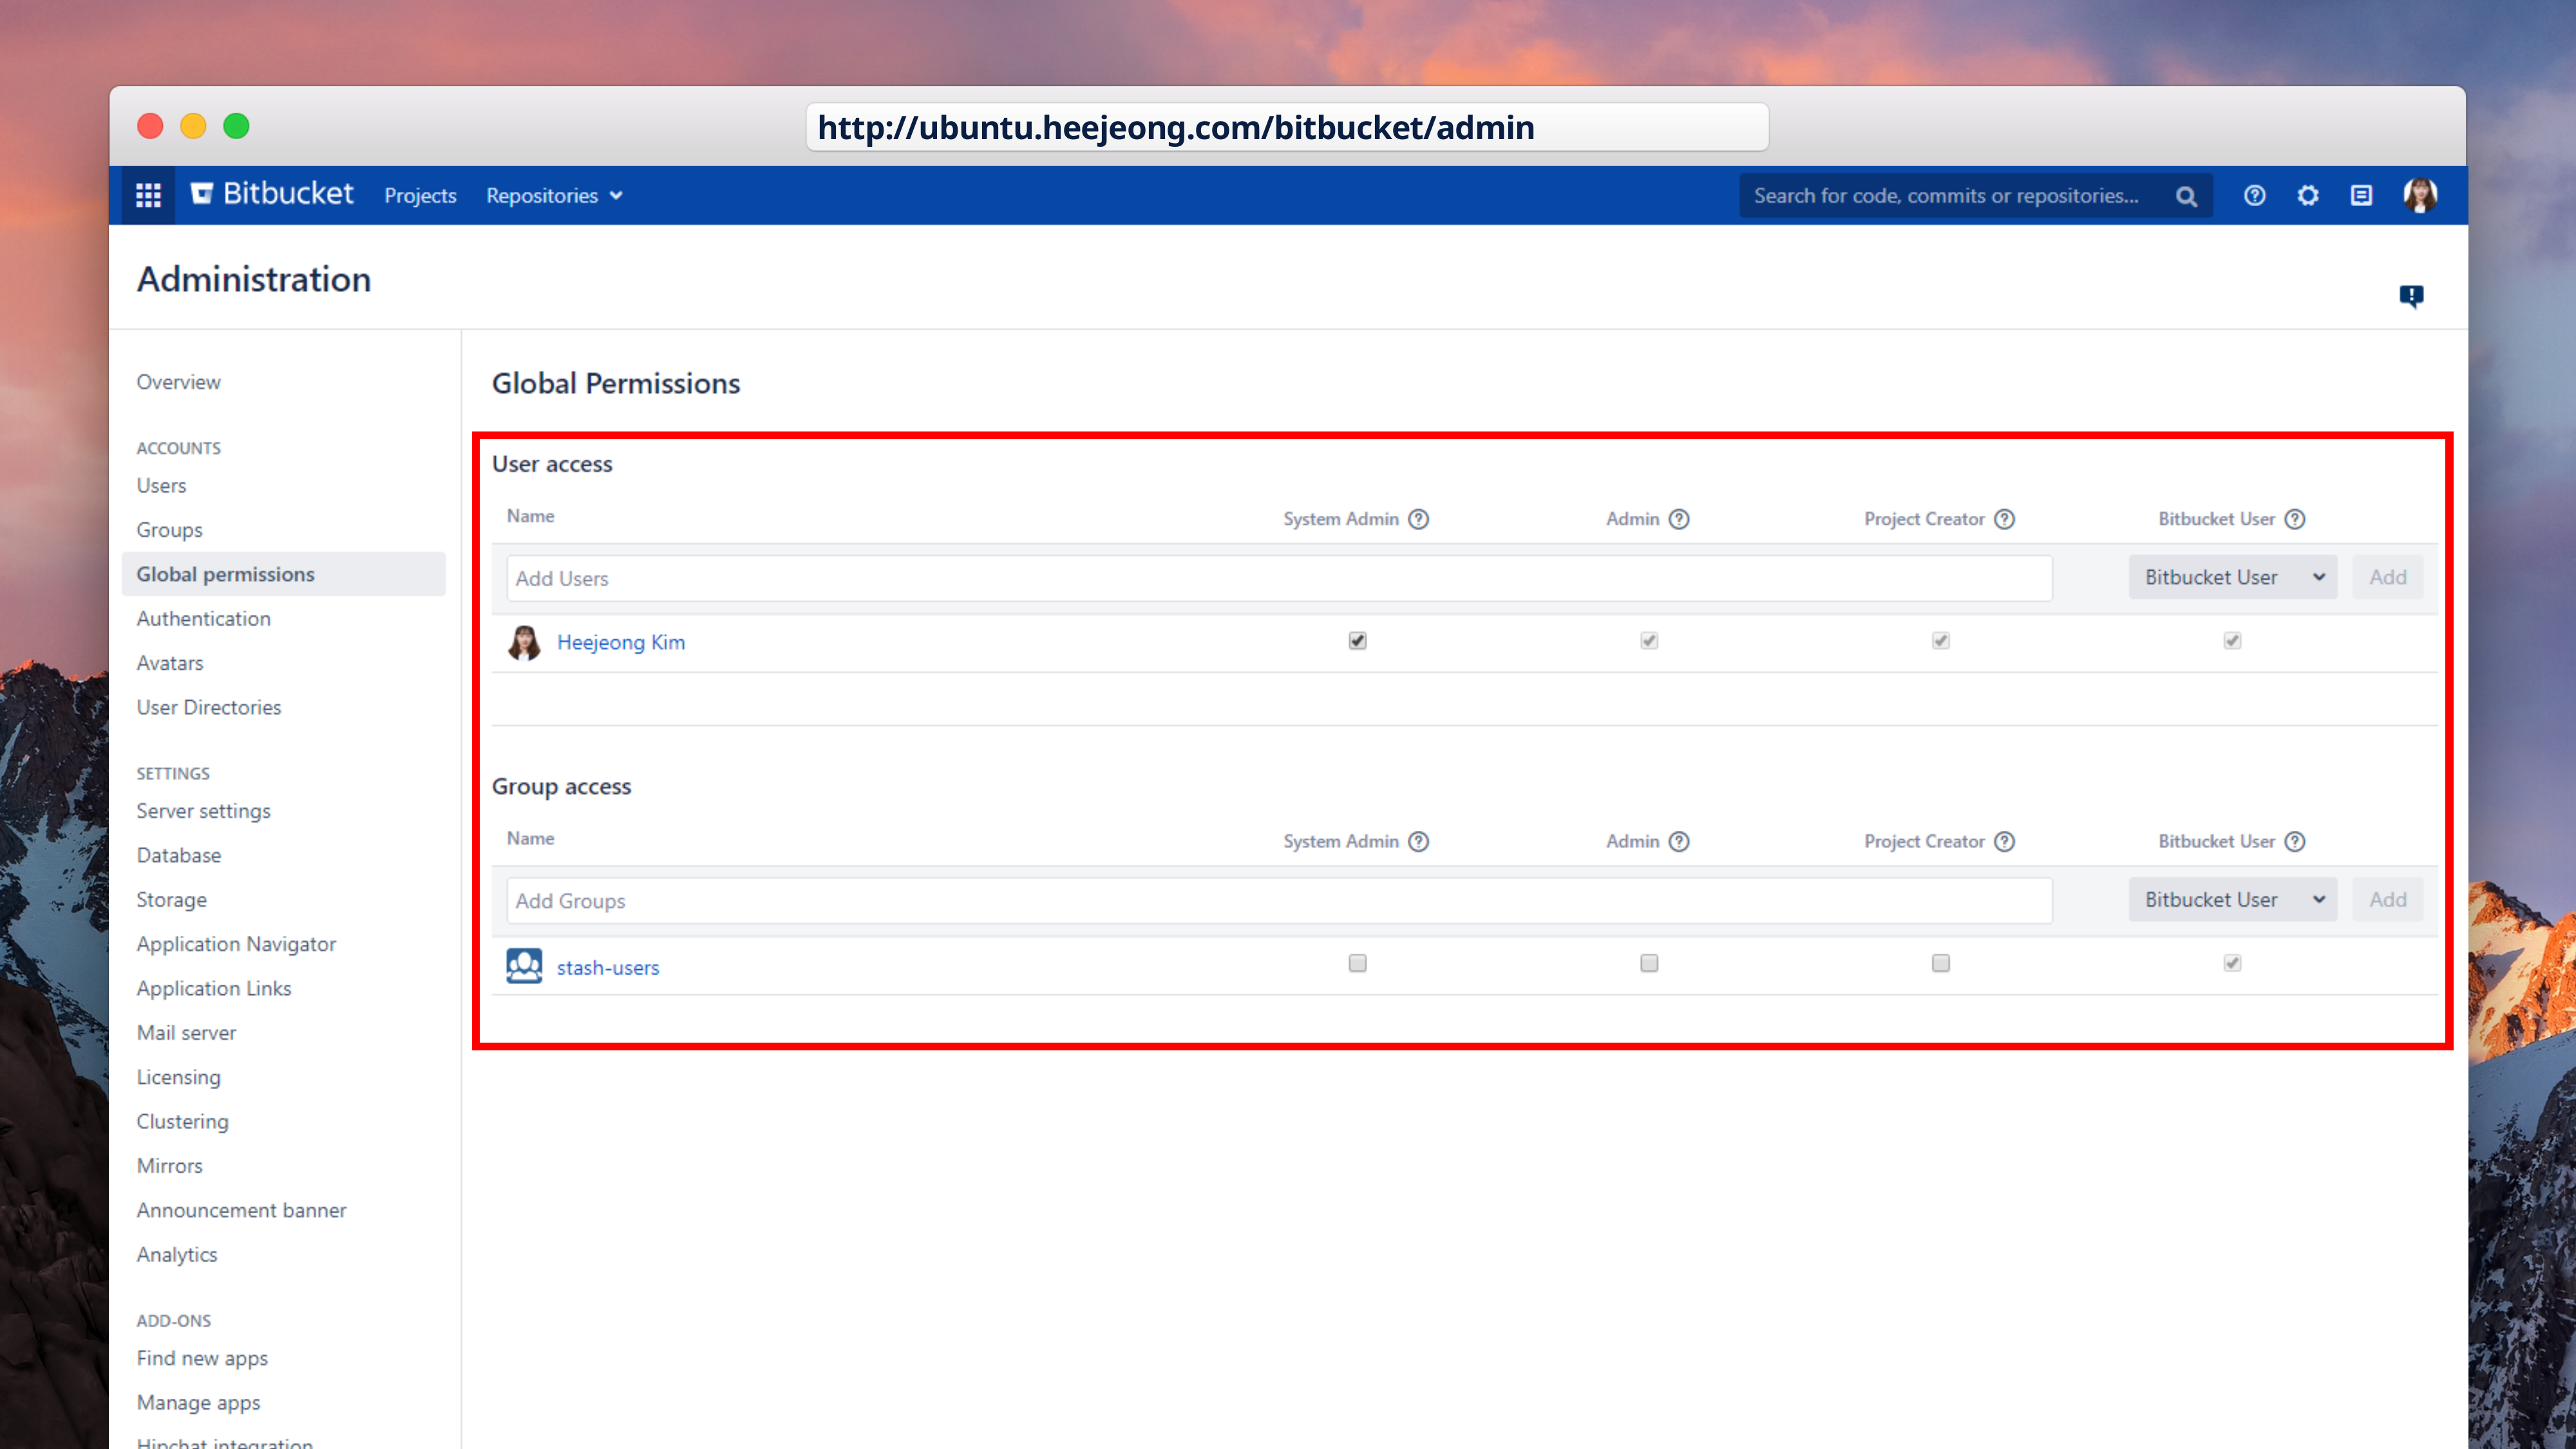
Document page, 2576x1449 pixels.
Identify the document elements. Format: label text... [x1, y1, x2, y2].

picture [0, 0, 2576, 1449]
text_box http://ubuntu.heejeong.com/bitbucket/admin [812, 102, 1851, 151]
